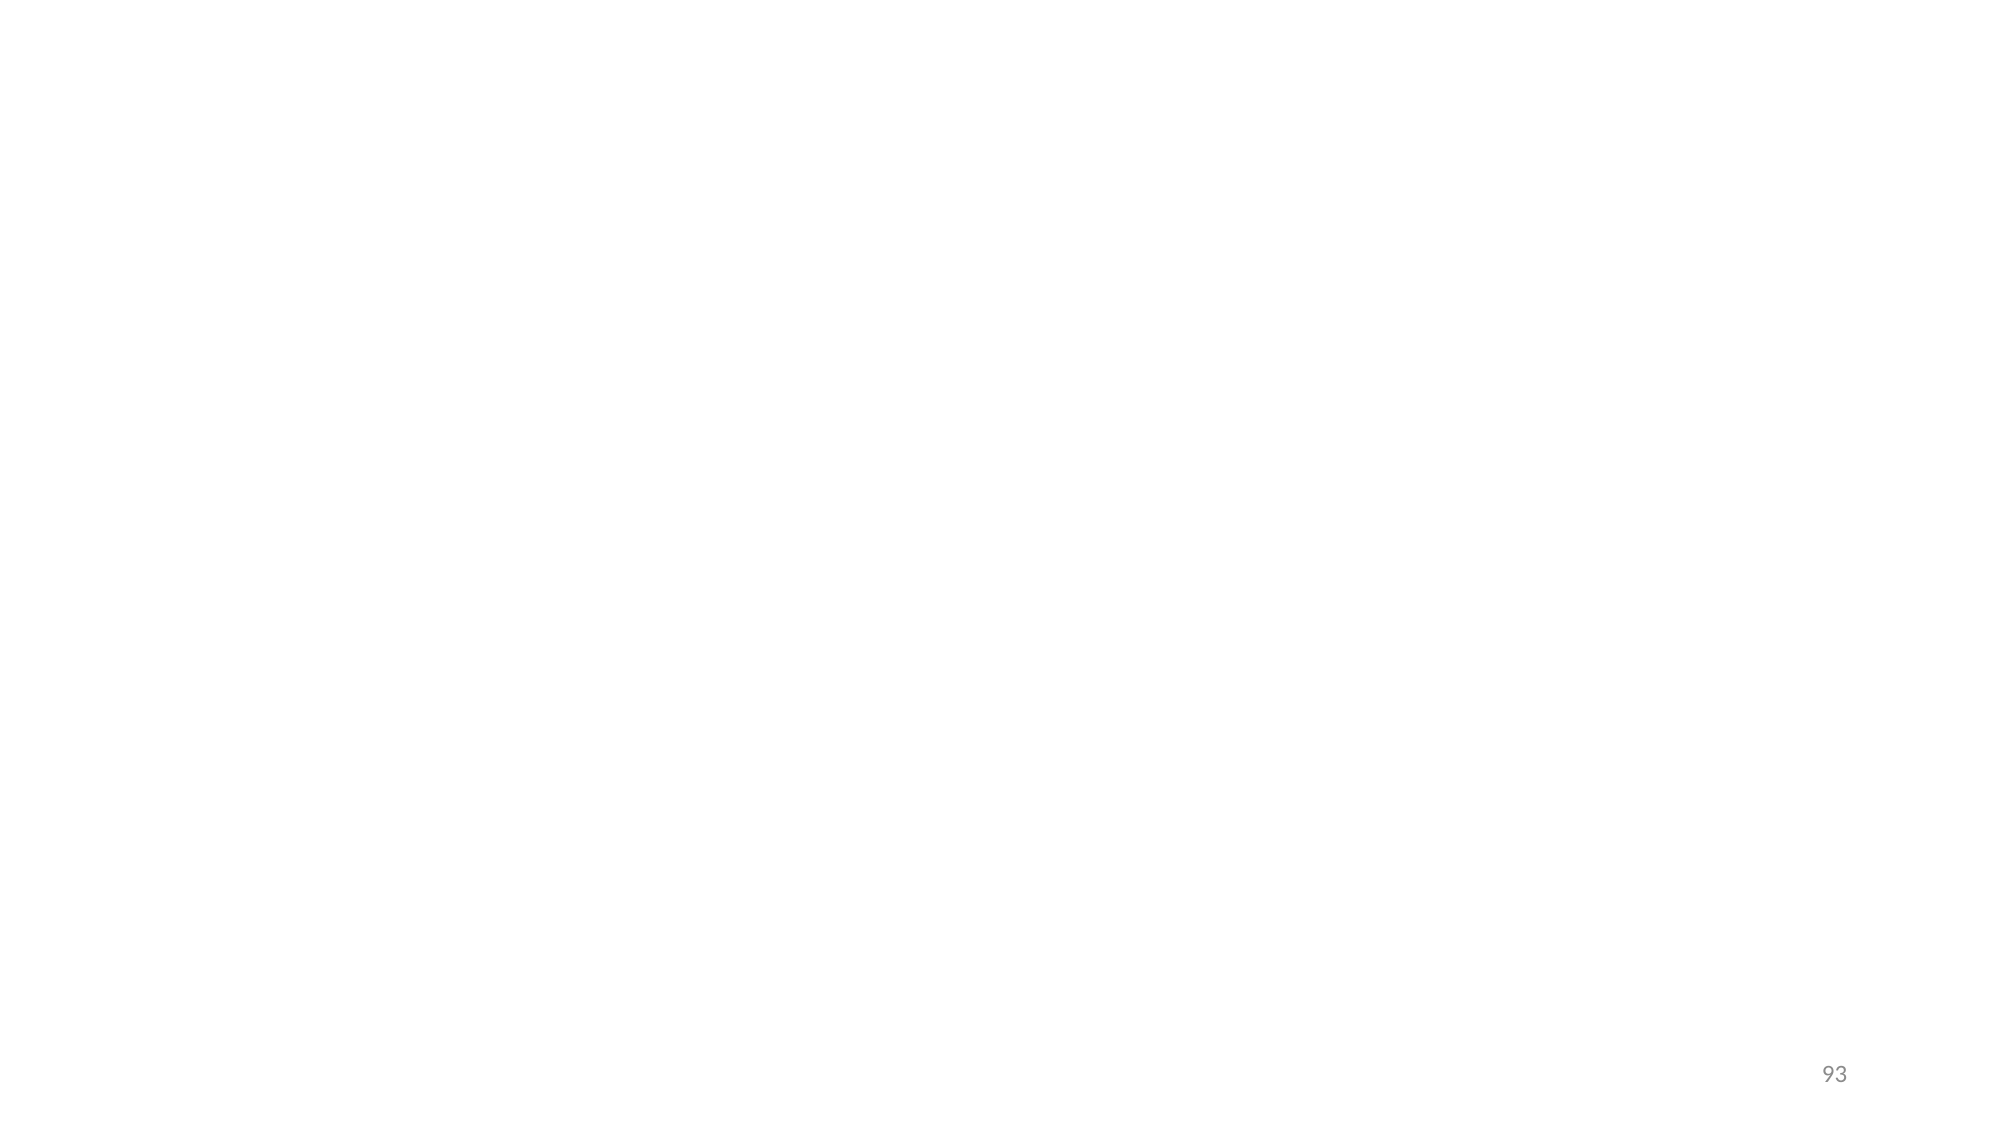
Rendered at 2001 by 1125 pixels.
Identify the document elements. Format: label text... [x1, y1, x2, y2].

slide_number 93 [1412, 1042, 1863, 1103]
